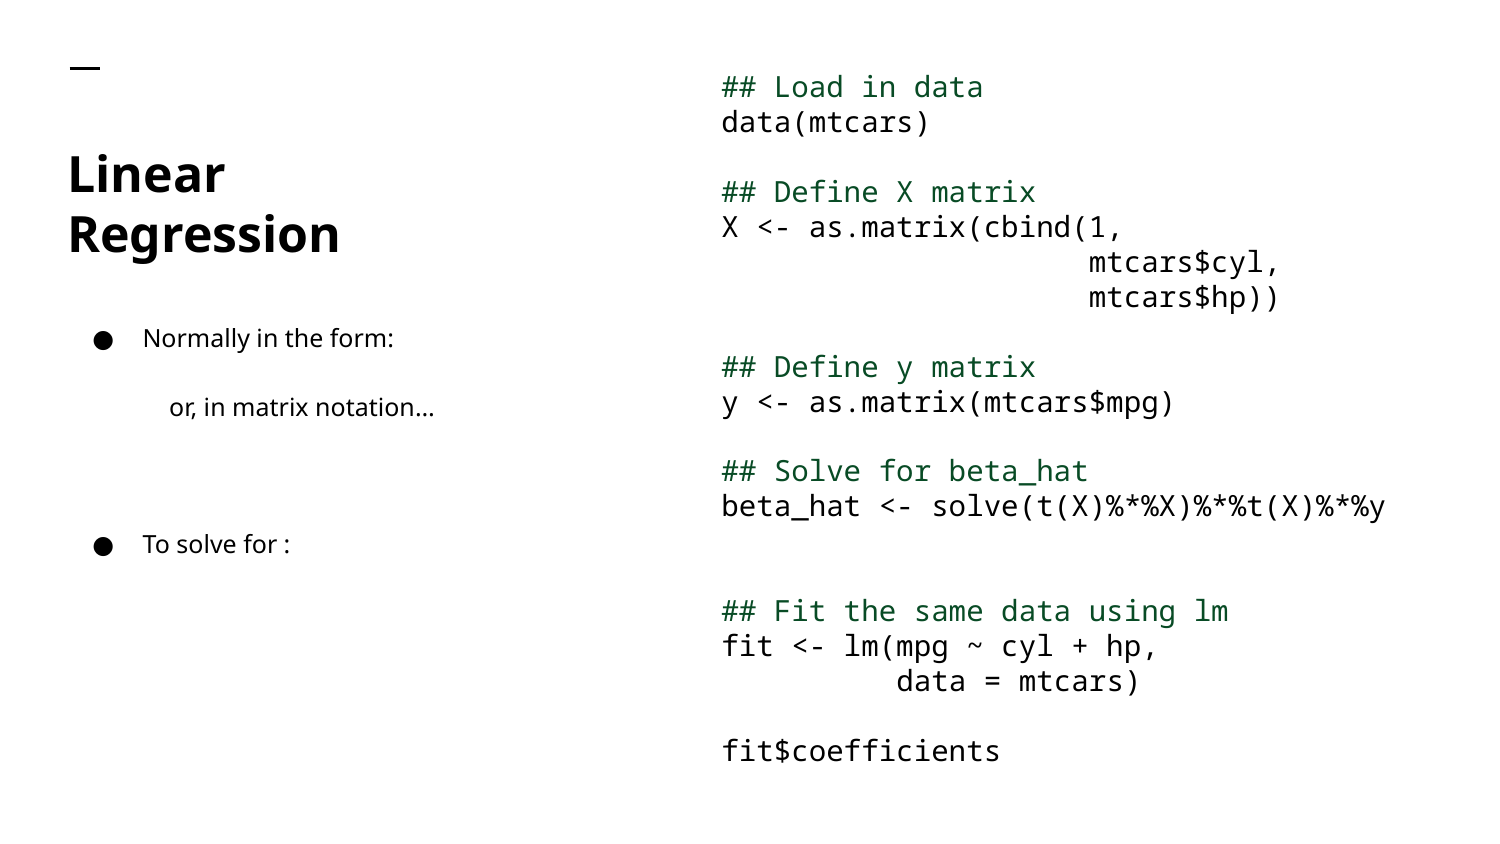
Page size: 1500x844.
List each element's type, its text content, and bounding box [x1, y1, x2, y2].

title Linear Regression [52, 153, 514, 278]
text_box ## Load in data data(mtcars) ## Define X matrix X <- as.matrix(cbind(1, mtcars$cyl, mtcars$hp)) ## Define y matrix y <- as.matrix(mtcars$mpg) ## Solve for beta_hat beta_hat <- solve(t(X)%*%X)%*%t(X)%*%y ## Fit the same data using lm fit <- lm(mpg ~ cyl + hp, data = mtcars) fit$coefficients [706, 60, 1402, 775]
